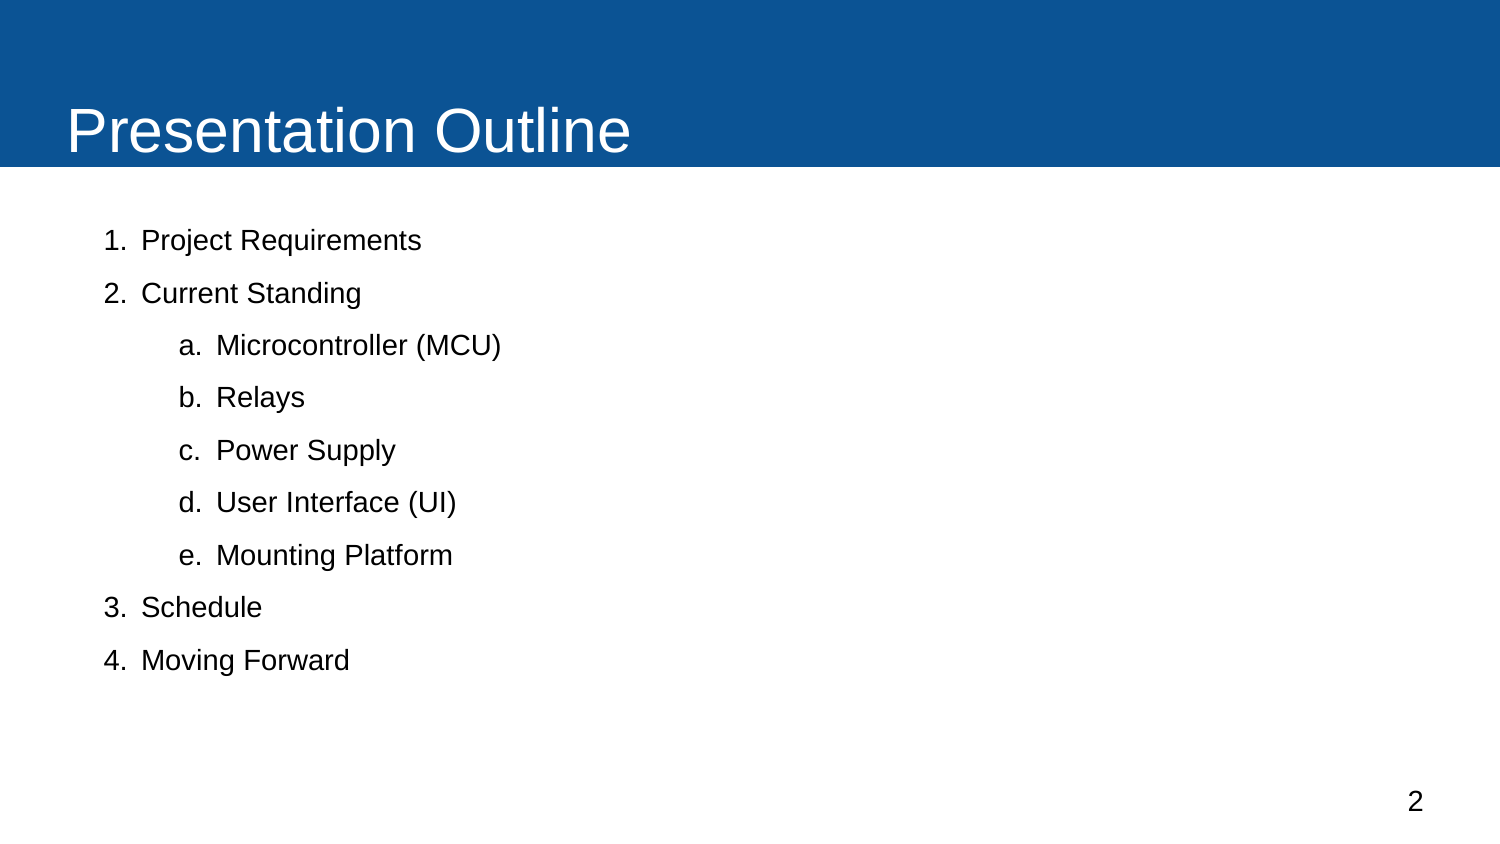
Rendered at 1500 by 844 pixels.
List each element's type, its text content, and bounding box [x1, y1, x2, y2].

title Presentation Outline [0, 0, 1500, 167]
slide_number 2 [1392, 767, 1483, 833]
list Project Requirements Current Standing Microcontroller (MCU) Relays Power Supply User Interface (UI) Mounting Platform Schedule Moving Forward [51, 189, 1449, 768]
